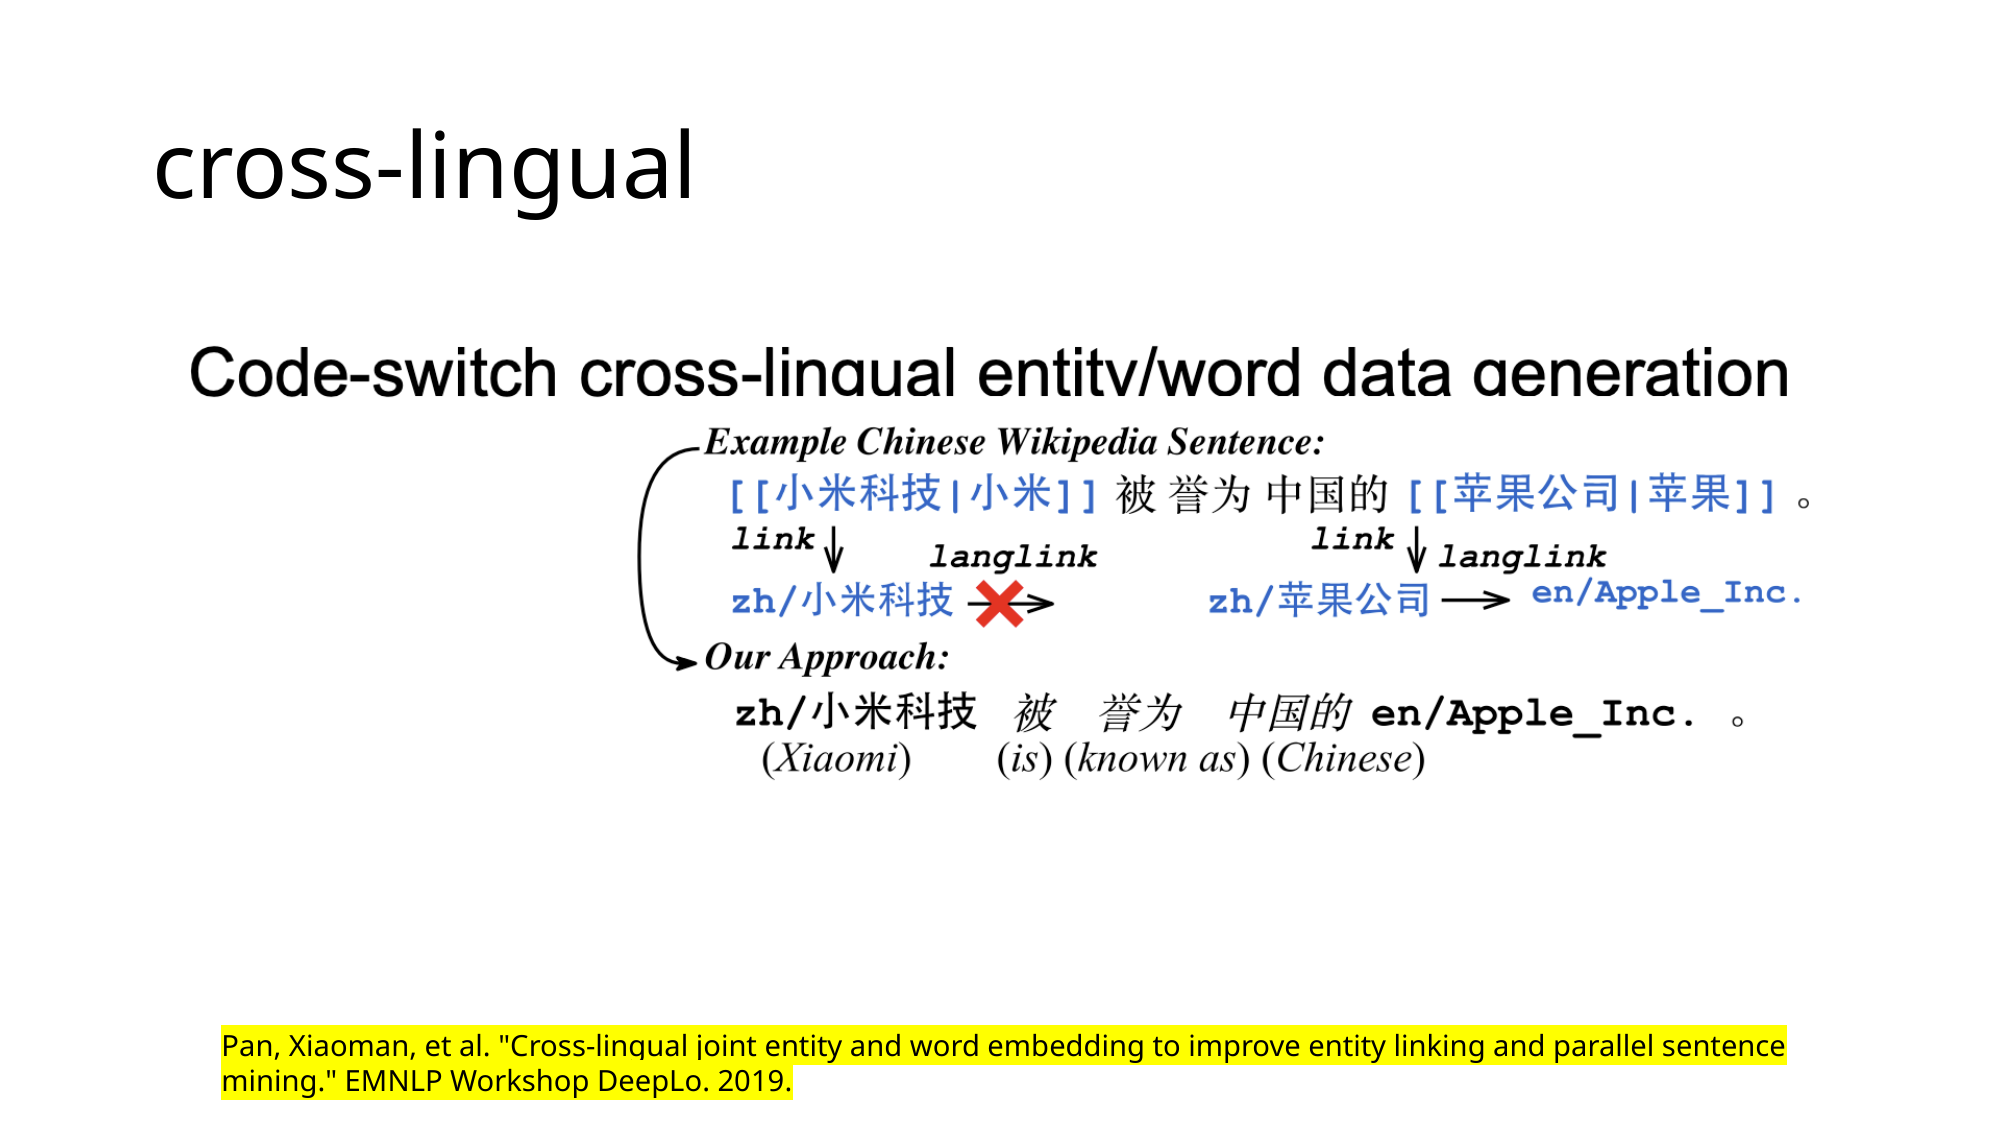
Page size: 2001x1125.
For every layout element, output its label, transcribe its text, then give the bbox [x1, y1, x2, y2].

text_box Pan, Xiaoman, et al. "Cross-lingual joint entity and word embedding to improve entity linking and parallel sentence mining." EMNLP Workshop DeepLo. 2019. [206, 1020, 1922, 1105]
title cross-lingual [137, 59, 1863, 278]
picture [163, 323, 1837, 802]
